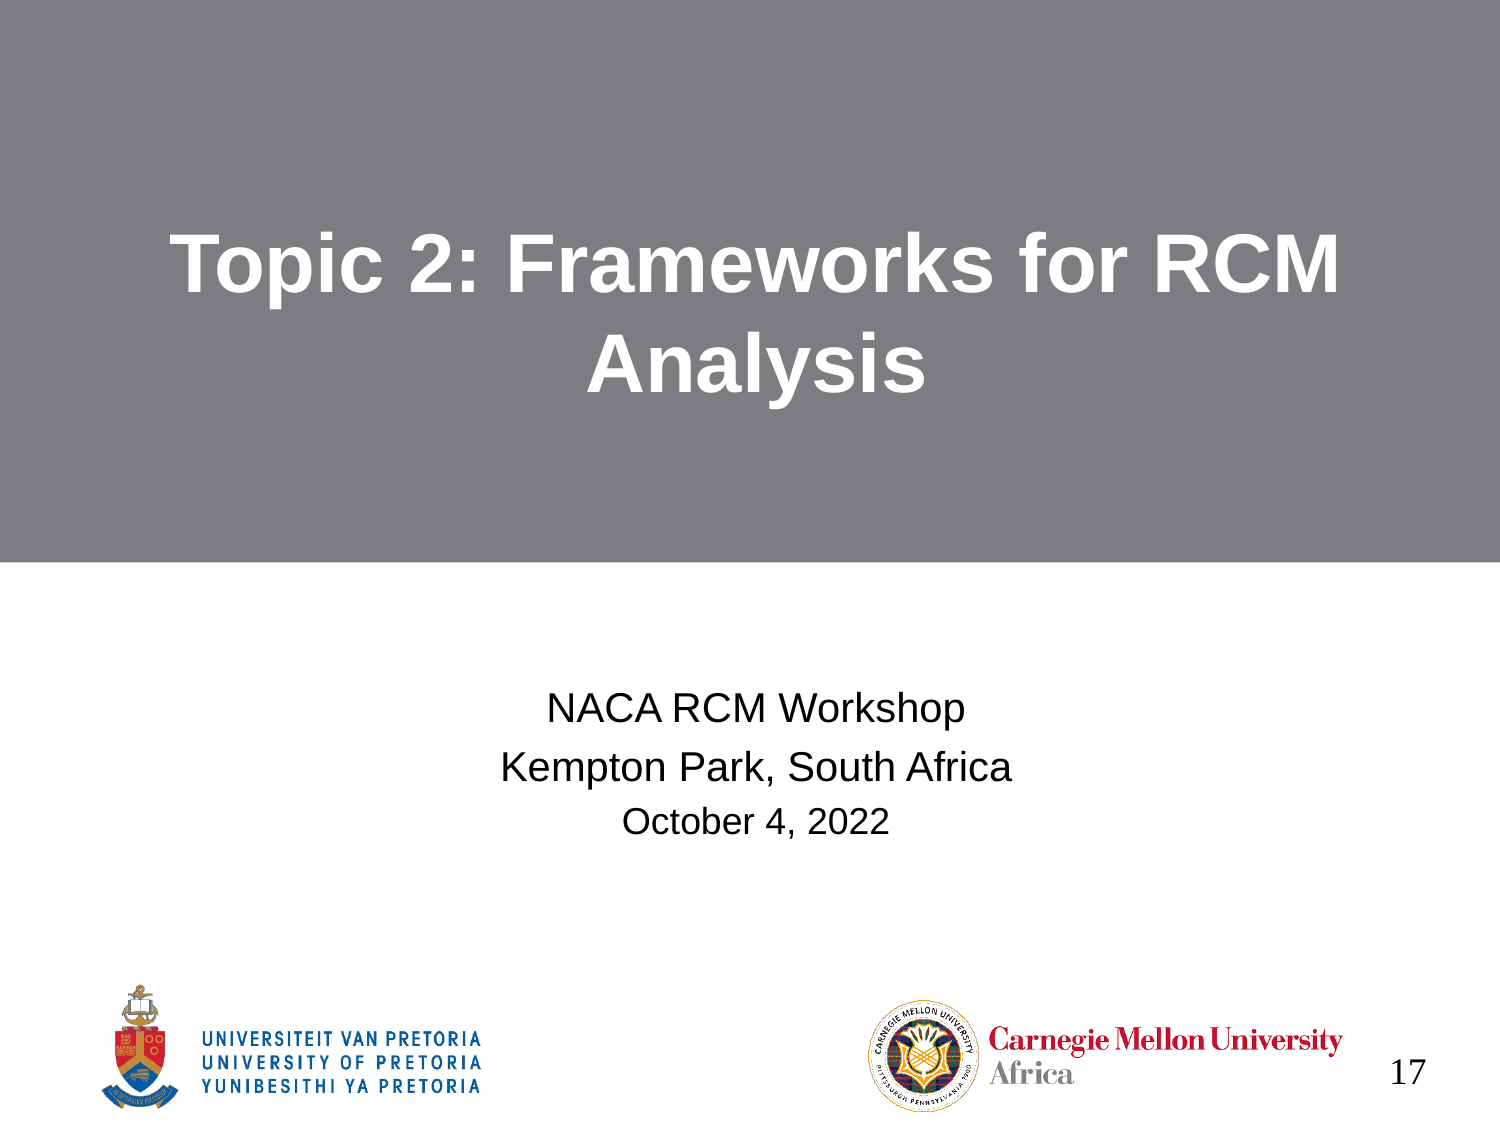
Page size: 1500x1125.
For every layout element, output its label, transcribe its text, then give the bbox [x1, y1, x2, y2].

picture [868, 1000, 979, 1112]
subtitle NACA RCM Workshop Kempton Park, South Africa October 4, 2022 [125, 673, 1388, 939]
picture [92, 980, 495, 1112]
picture [989, 1026, 1343, 1084]
title Topic 2: Frameworks for RCM Analysis [125, 137, 1388, 417]
